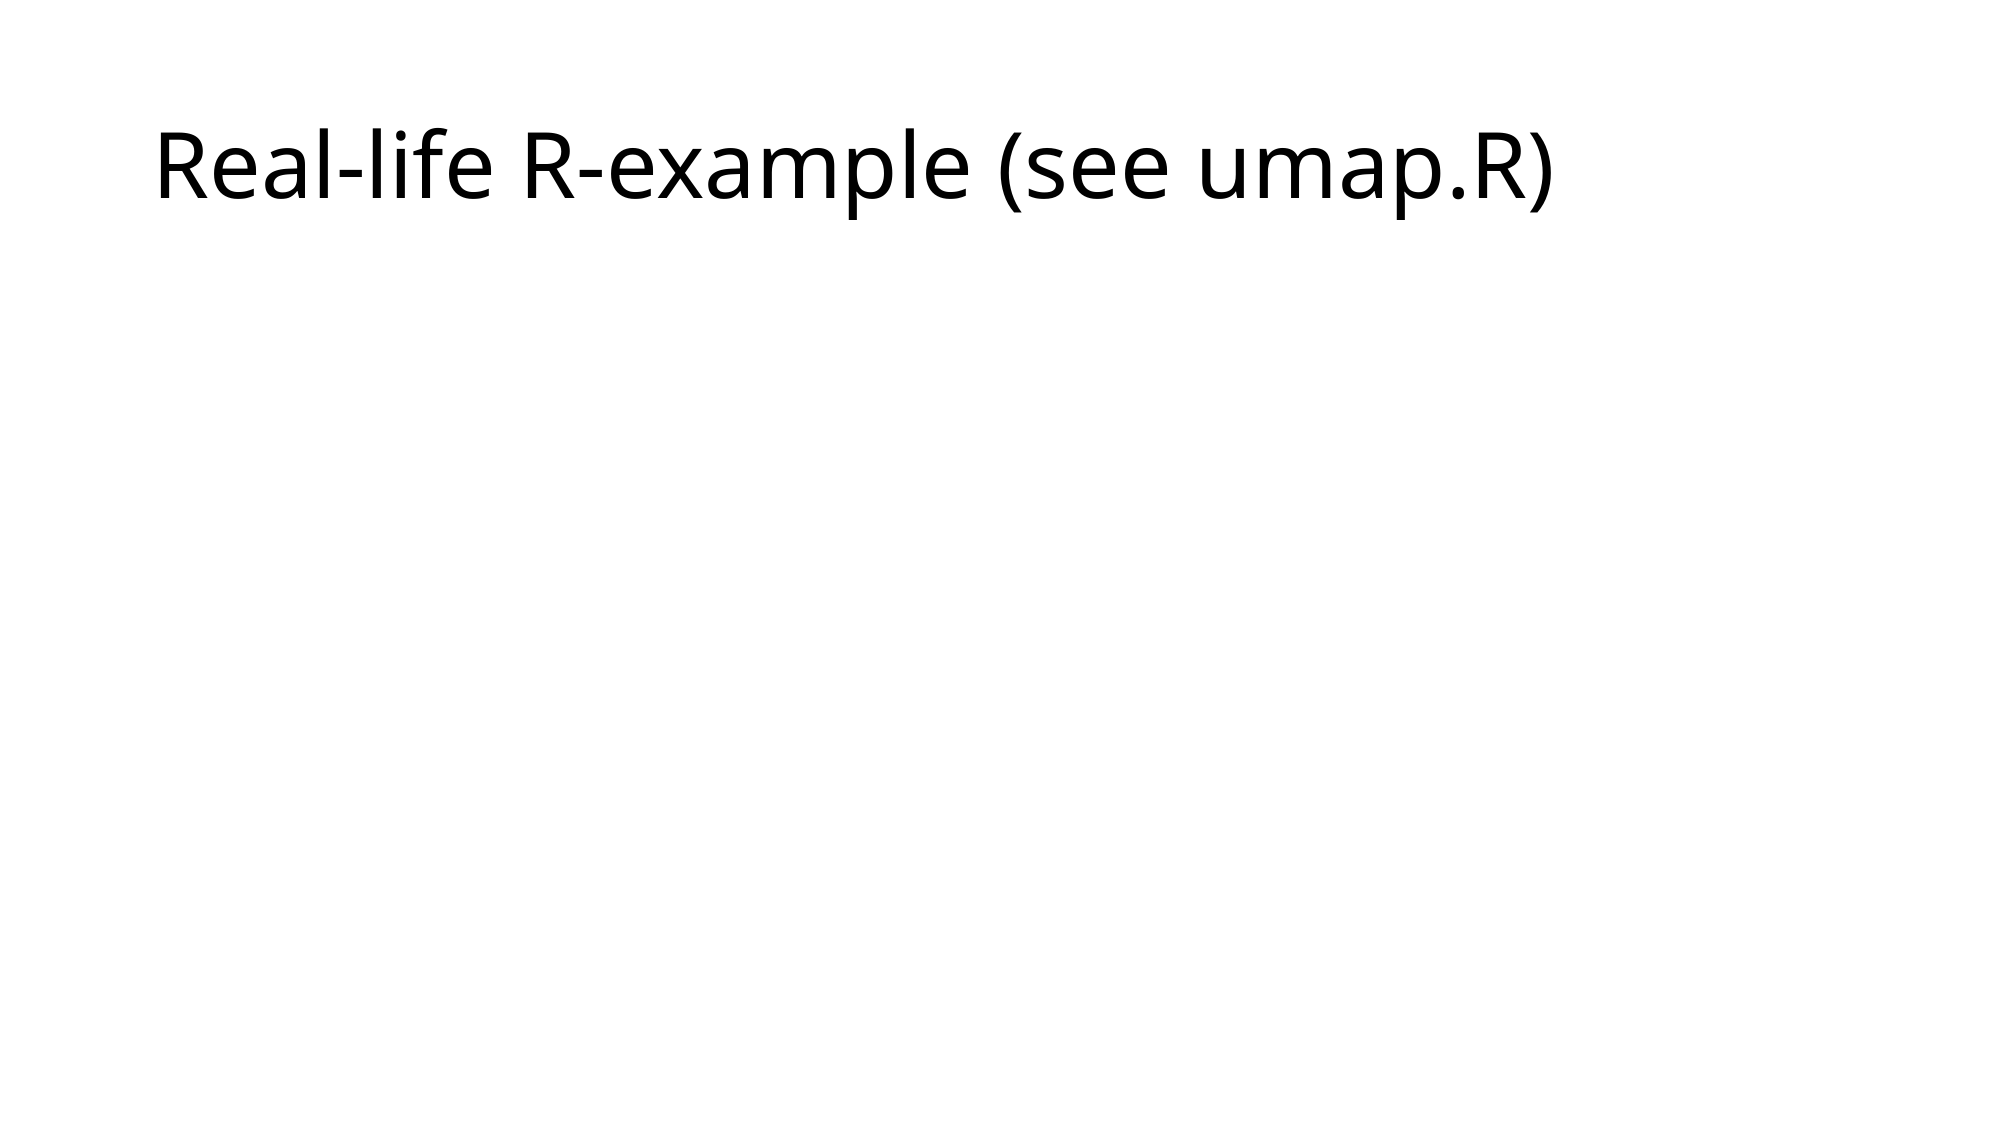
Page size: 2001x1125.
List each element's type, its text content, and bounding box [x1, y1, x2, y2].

title Real-life R-example (see umap.R) [137, 59, 1863, 278]
